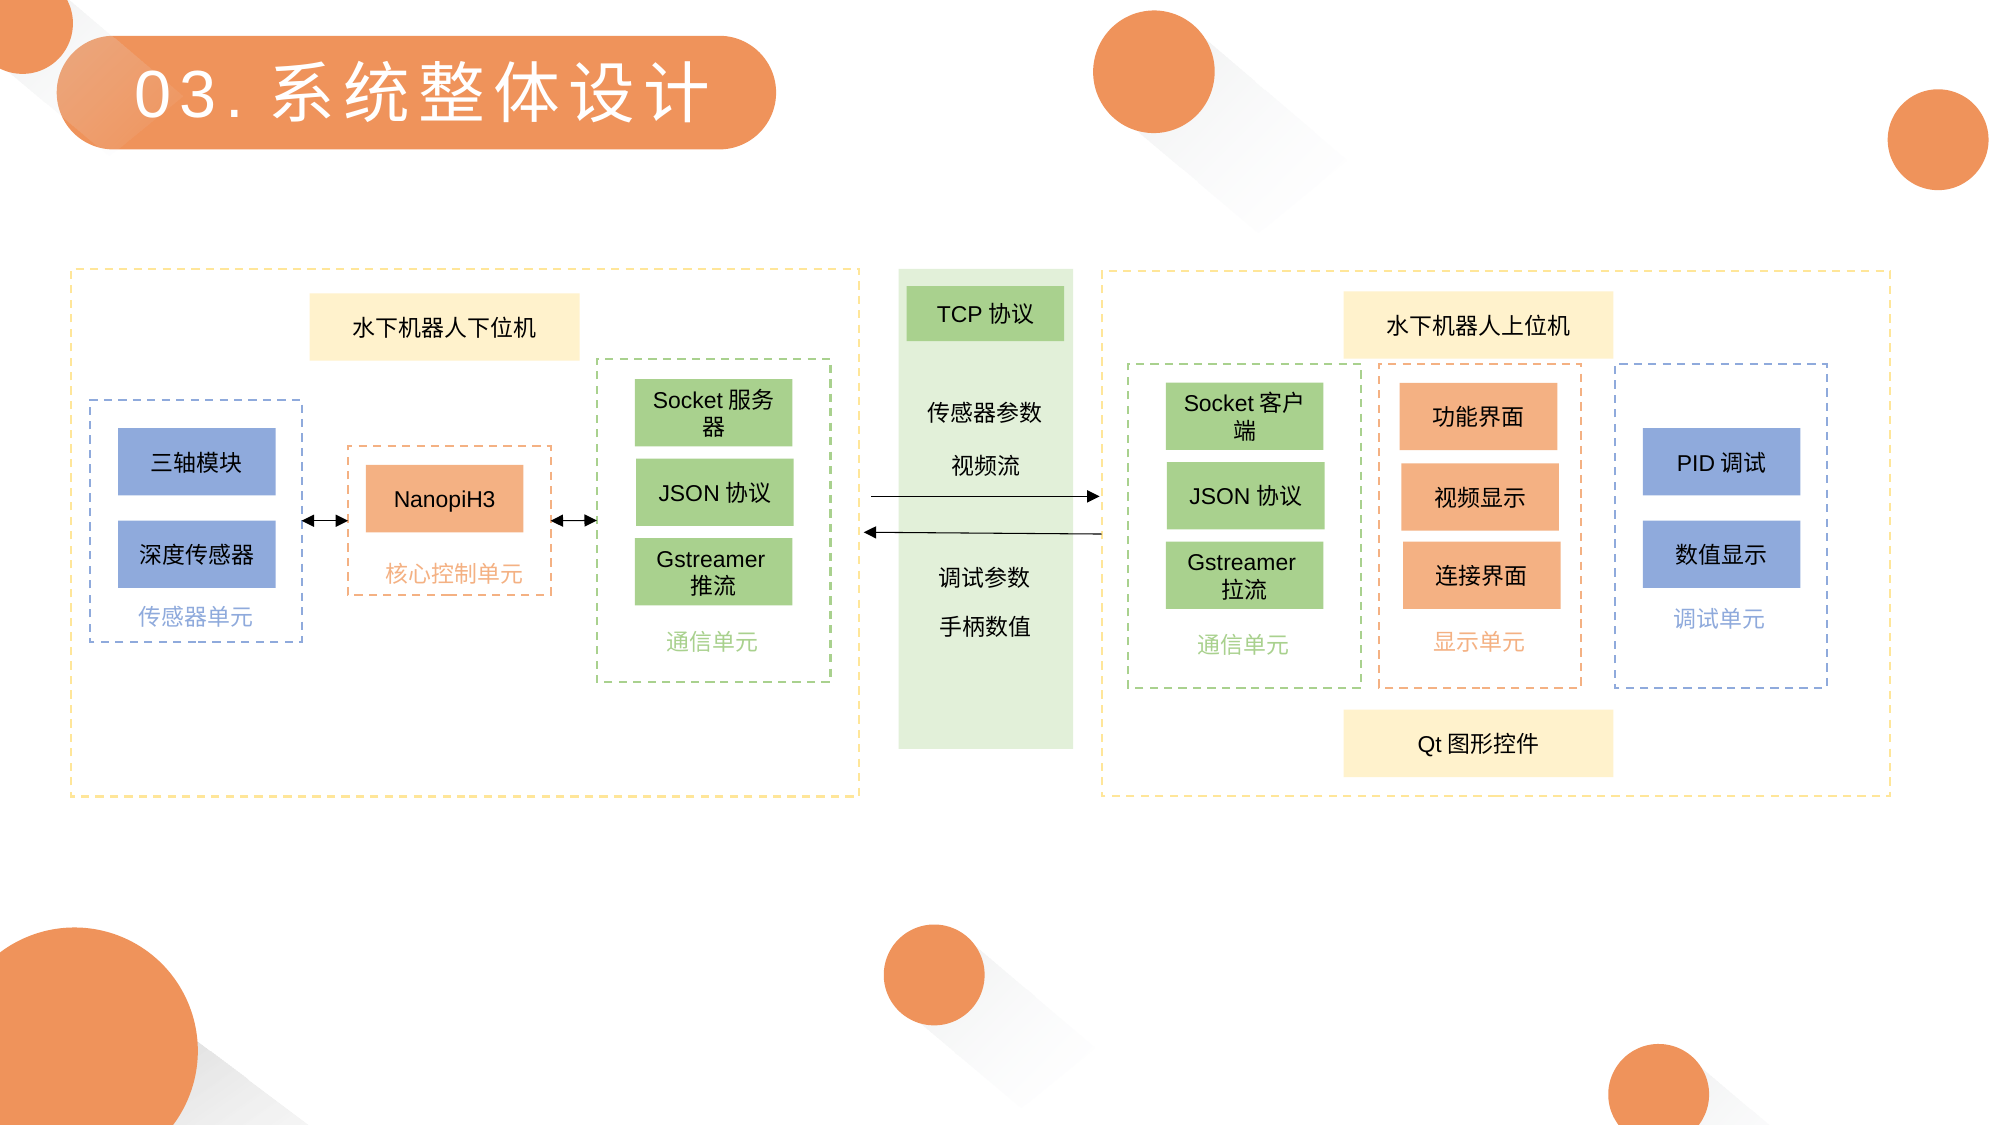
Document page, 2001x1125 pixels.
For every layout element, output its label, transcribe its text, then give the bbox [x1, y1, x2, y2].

text_box [117, 138, 756, 151]
text_box [1127, 363, 1362, 689]
text_box JSON协议 [1166, 461, 1326, 530]
text_box [897, 535, 1074, 750]
text_box [187, 34, 750, 43]
text_box 水下机器人上位机 [1343, 290, 1614, 360]
text_box [1886, 88, 1990, 192]
text_box 传感器参数 [906, 396, 1065, 429]
text_box Gstreamer拉流 [1165, 541, 1324, 610]
text_box 03.系统整体设计 [187, 43, 766, 138]
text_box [877, 933, 1098, 1101]
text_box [1085, 21, 1352, 225]
text_box [766, 58, 778, 127]
text_box 连接界面 [1402, 541, 1562, 610]
text_box 调试参数 [905, 561, 1064, 594]
text_box [1101, 270, 1891, 797]
text_box 视频流 [907, 448, 1066, 482]
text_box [0, 0, 187, 149]
text_box [897, 497, 1074, 532]
text_box Qt图形控件 [1343, 709, 1614, 778]
text_box [70, 268, 860, 798]
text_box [0, 927, 320, 1125]
text_box 视频显示 [1400, 462, 1560, 532]
text_box 水下机器人下位机 [309, 292, 581, 362]
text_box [1601, 1053, 1823, 1125]
text_box TCP协议 [906, 285, 1065, 342]
text_box 手柄数值 [906, 607, 1065, 646]
text_box [897, 268, 1074, 496]
text_box JSON协议 [635, 458, 795, 527]
